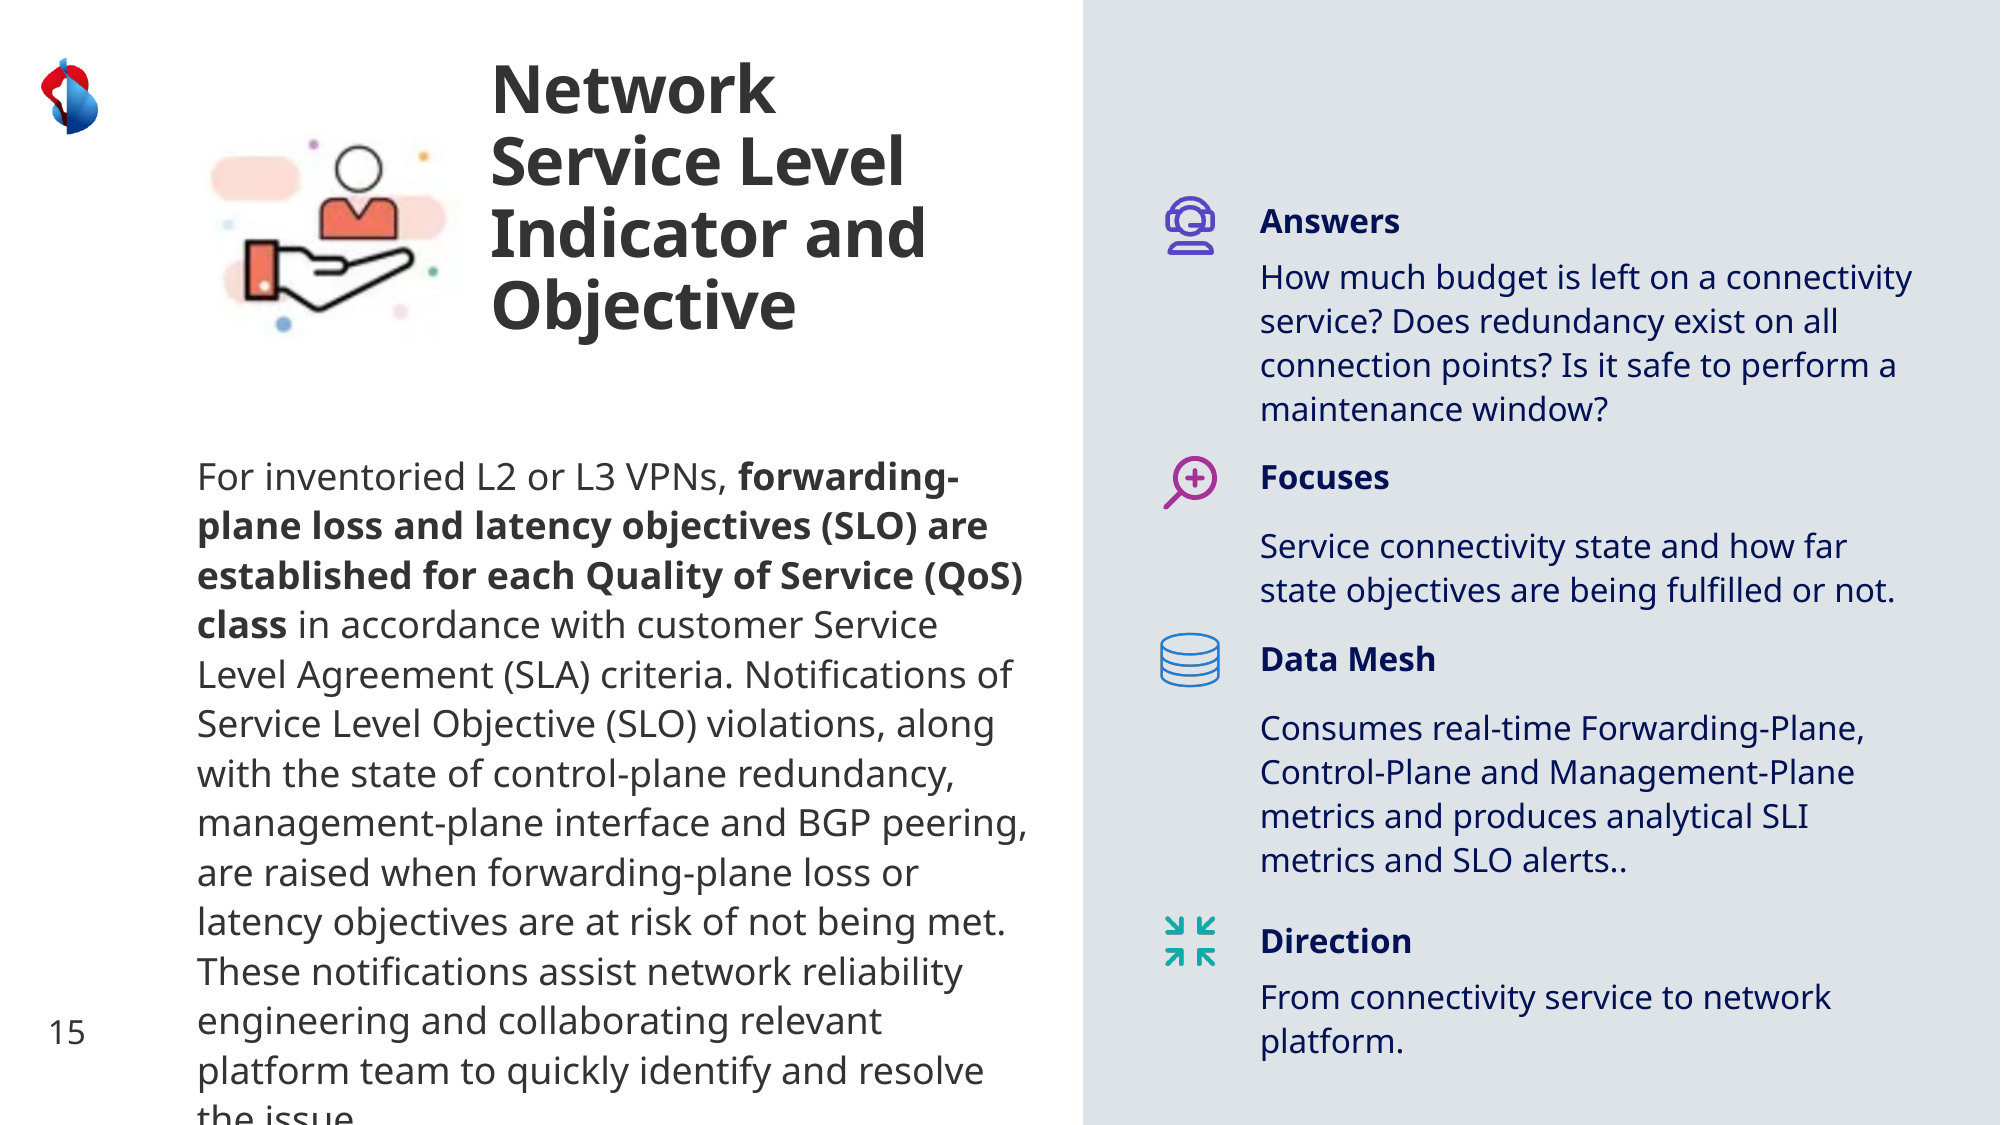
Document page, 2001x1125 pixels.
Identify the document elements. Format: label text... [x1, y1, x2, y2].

picture [41, 58, 98, 135]
text_box [1259, 794, 1922, 1024]
text_box [1163, 455, 1218, 510]
text_box Answers How much budget is left on a connectivity service? Does redundancy exist on all connection points? Is it safe to perform a maintenance window? Focuses Service connectivity state and how far state objectives are being fulfilled or not. Data Mesh Consumes real-time Forwarding-Plane, Control-Plane and Management-Plane metrics and produces analytical SLI metrics and SLO alerts.. Direction From connectivity service to network platform. [1259, 778, 1922, 794]
picture [1156, 907, 1224, 975]
text_box Network Service Level Indicator and Objective [490, 6, 967, 349]
picture [1156, 191, 1224, 259]
text_box [1259, 282, 1922, 519]
picture [1156, 626, 1224, 694]
text_box Answers How much budget is left on a connectivity service? Does redundancy exist on all connection points? Is it safe to perform a maintenance window? Focuses Service connectivity state and how far state objectives are being fulfilled or not. Data Mesh Consumes real-time Forwarding-Plane, Control-Plane and Management-Plane metrics and produces analytical SLI metrics and SLO alerts.. Direction From connectivity service to network platform. [1259, 519, 1922, 549]
slide_number 15 [31, 999, 103, 1059]
text_box [1259, 549, 1922, 778]
text_box For inventoried L2 or L3 VPNs, forwarding-plane loss and latency objectives (SLO) are established for each Quality of Service (QoS) class in accordance with customer Service Level Agreement (SLA) criteria. Notifications of Service Level Objective (SLO) violations, along with the state of control-plane redundancy, management-plane interface and BGP peering, are raised when forwarding-plane loss or latency objectives are at risk of not being met. These notifications assist network reliability engineering and collaborating relevant platform team to quickly identify and resolve the issue. [196, 448, 1036, 886]
text_box [1082, 0, 2000, 1125]
text_box Answers How much budget is left on a connectivity service? Does redundancy exist on all connection points? Is it safe to perform a maintenance window? Focuses Service connectivity state and how far state objectives are being fulfilled or not. Data Mesh Consumes real-time Forwarding-Plane, Control-Plane and Management-Plane metrics and produces analytical SLI metrics and SLO alerts.. Direction From connectivity service to network platform. [1259, 195, 1922, 282]
picture [192, 121, 467, 349]
